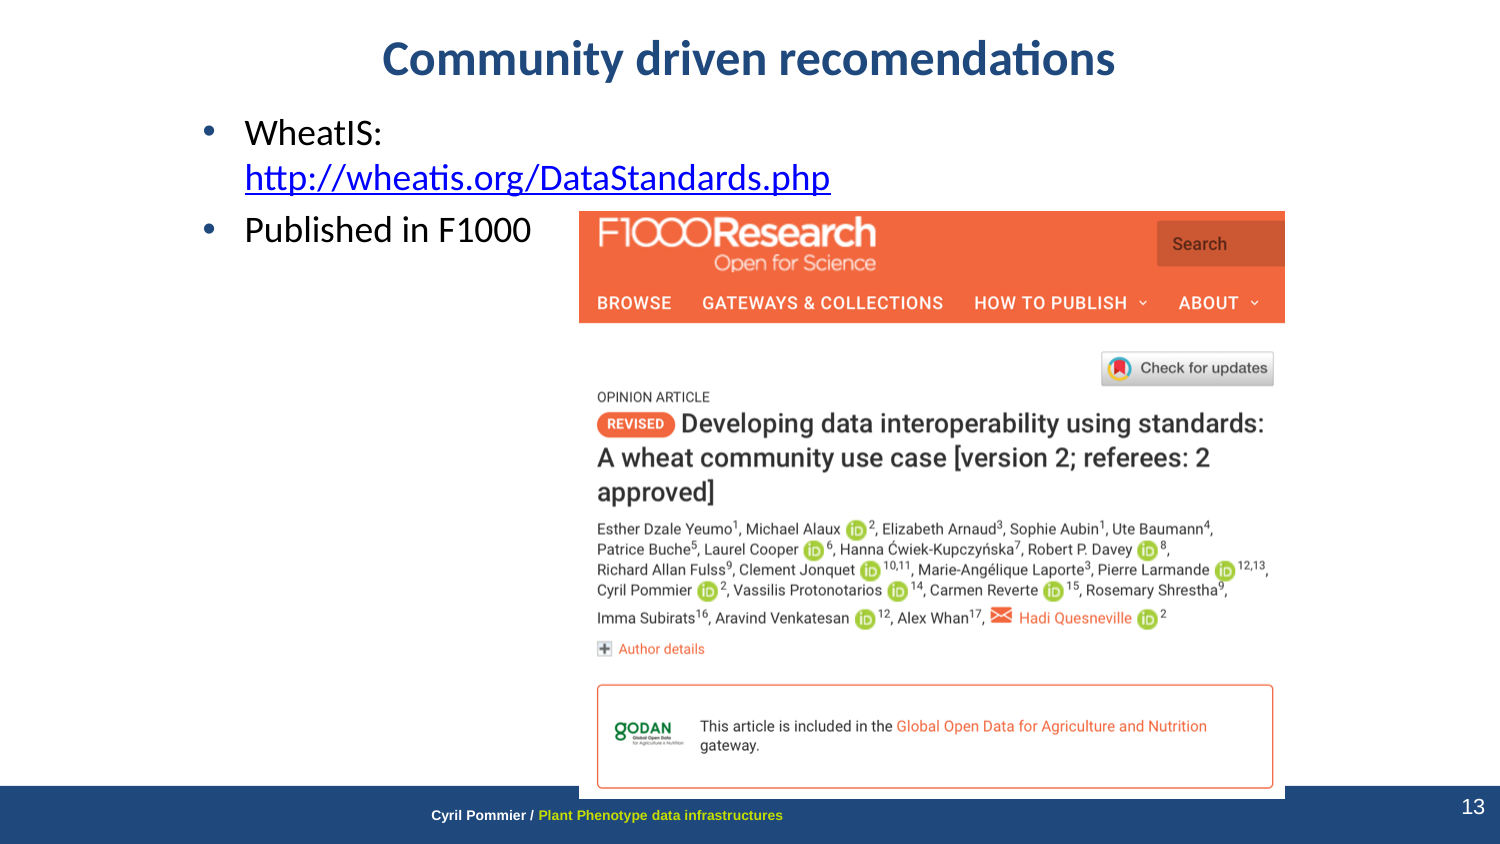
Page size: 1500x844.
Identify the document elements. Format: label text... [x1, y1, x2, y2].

title Community driven recomendations [72, 0, 1426, 112]
slide_number 13 [1149, 785, 1500, 812]
list WheatIS: http://wheatis.org/DataStandards.php Published in F1000 [187, 100, 933, 754]
picture [579, 210, 1286, 799]
